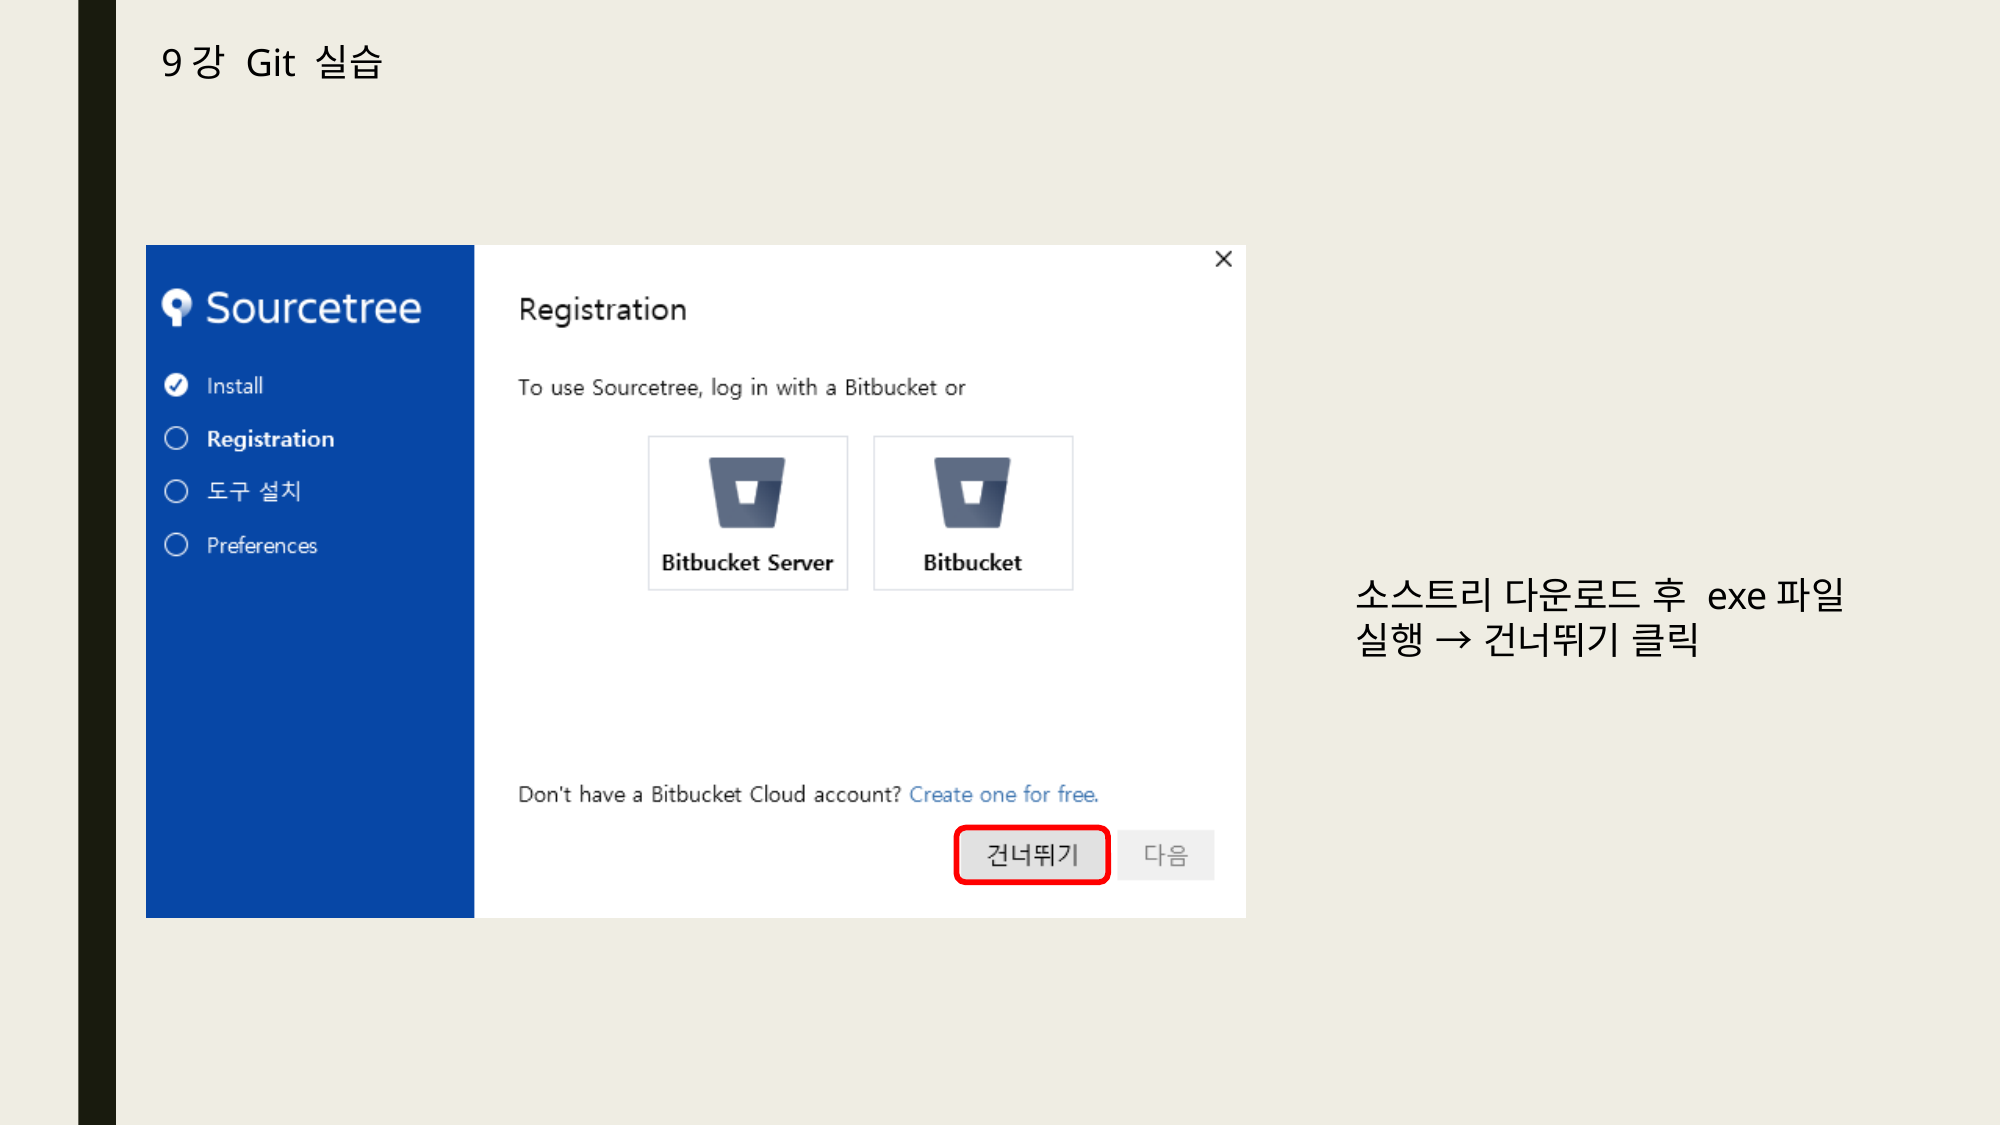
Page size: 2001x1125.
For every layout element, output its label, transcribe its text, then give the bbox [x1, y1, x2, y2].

text_box 소스트리 다운로드 후 exe파일 실행 → 건너뛰기 클릭 [1341, 564, 1876, 670]
picture [146, 245, 1246, 918]
text_box 9강 Git 실습 [146, 32, 1559, 92]
